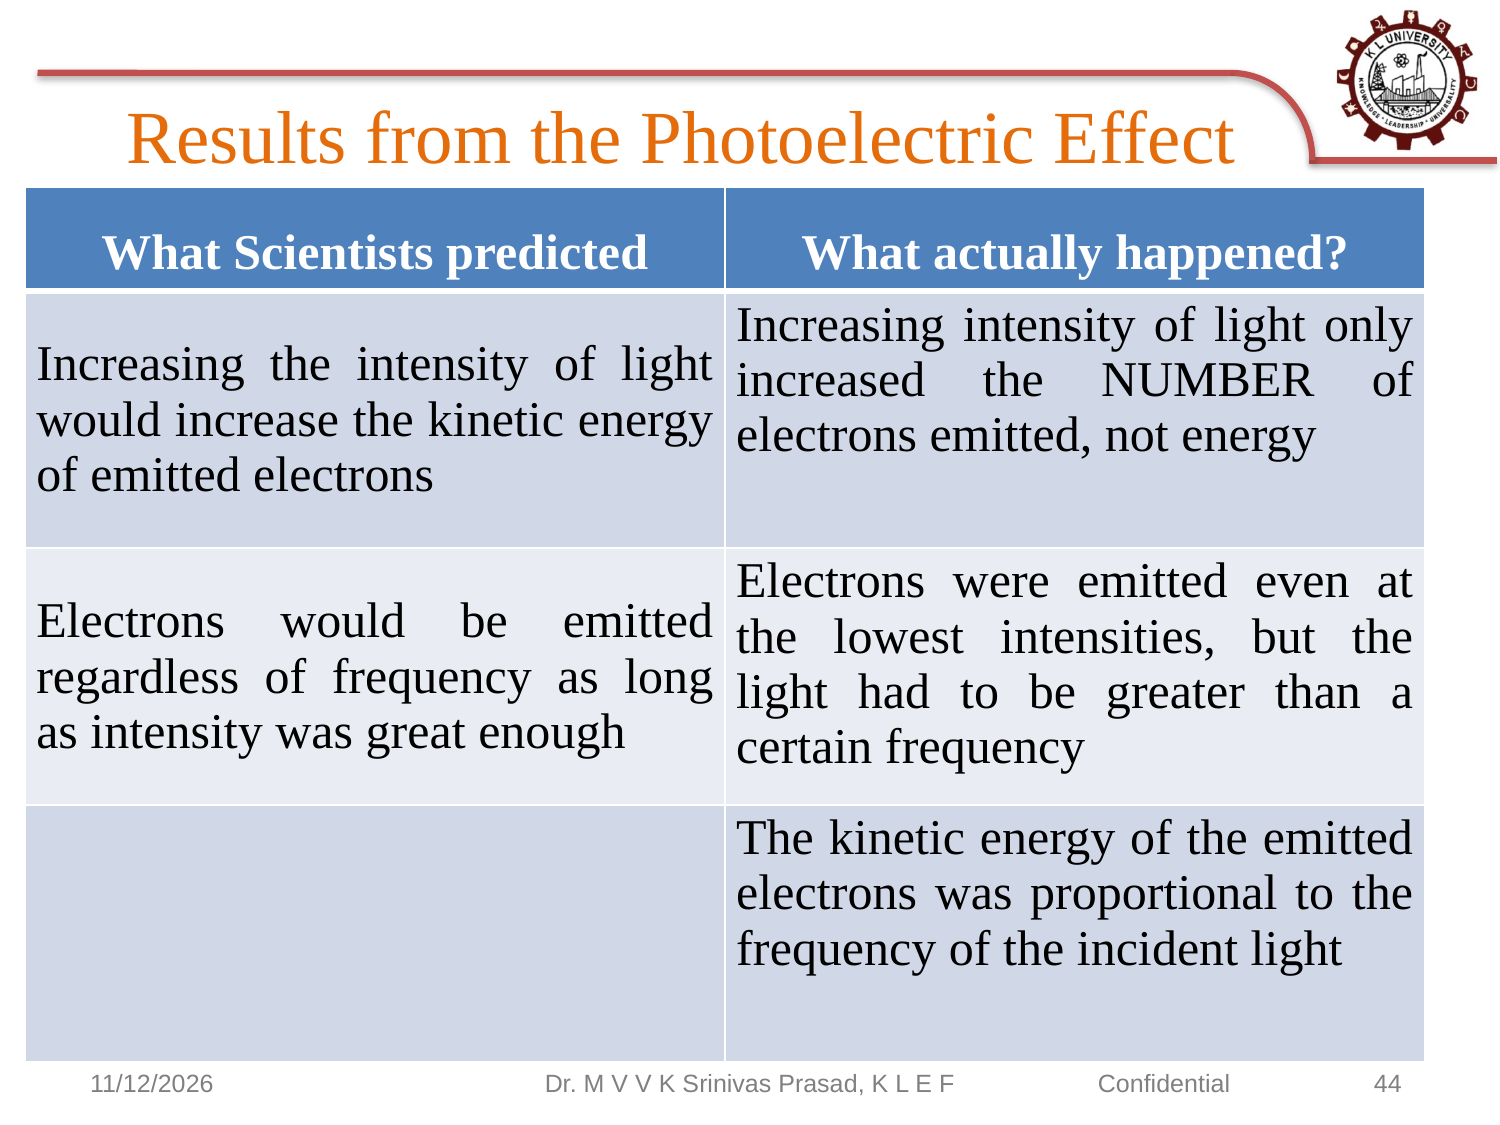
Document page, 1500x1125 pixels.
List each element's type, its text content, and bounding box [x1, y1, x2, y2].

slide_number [75, 1062, 425, 1113]
table_cell Increasing intensity of light only increased the NUMBER of electrons emitted, not energy [726, 294, 1424, 547]
slide_number Confidential 44 [1074, 1062, 1425, 1113]
table_header What actually happened? [726, 188, 1424, 288]
table_cell [26, 806, 724, 1061]
table_cell The kinetic energy of the emitted electrons was proportional to the frequency of the incident light [726, 806, 1424, 1061]
table_cell Electrons were emitted even at the lowest intensities, but the light had to be greater than a certain frequency [726, 549, 1424, 804]
title Results from the Photoelectric Effect [74, 79, 1288, 186]
footer Dr. M V V K Srinivas Prasad, K L E F [512, 1062, 988, 1113]
table_header What Scientists predicted [26, 188, 724, 288]
table_cell Electrons would be emitted regardless of frequency as long as intensity was great enough [26, 549, 724, 804]
table_cell Increasing the intensity of light would increase the kinetic energy of emitted electrons [26, 294, 724, 547]
picture [1333, 5, 1481, 154]
